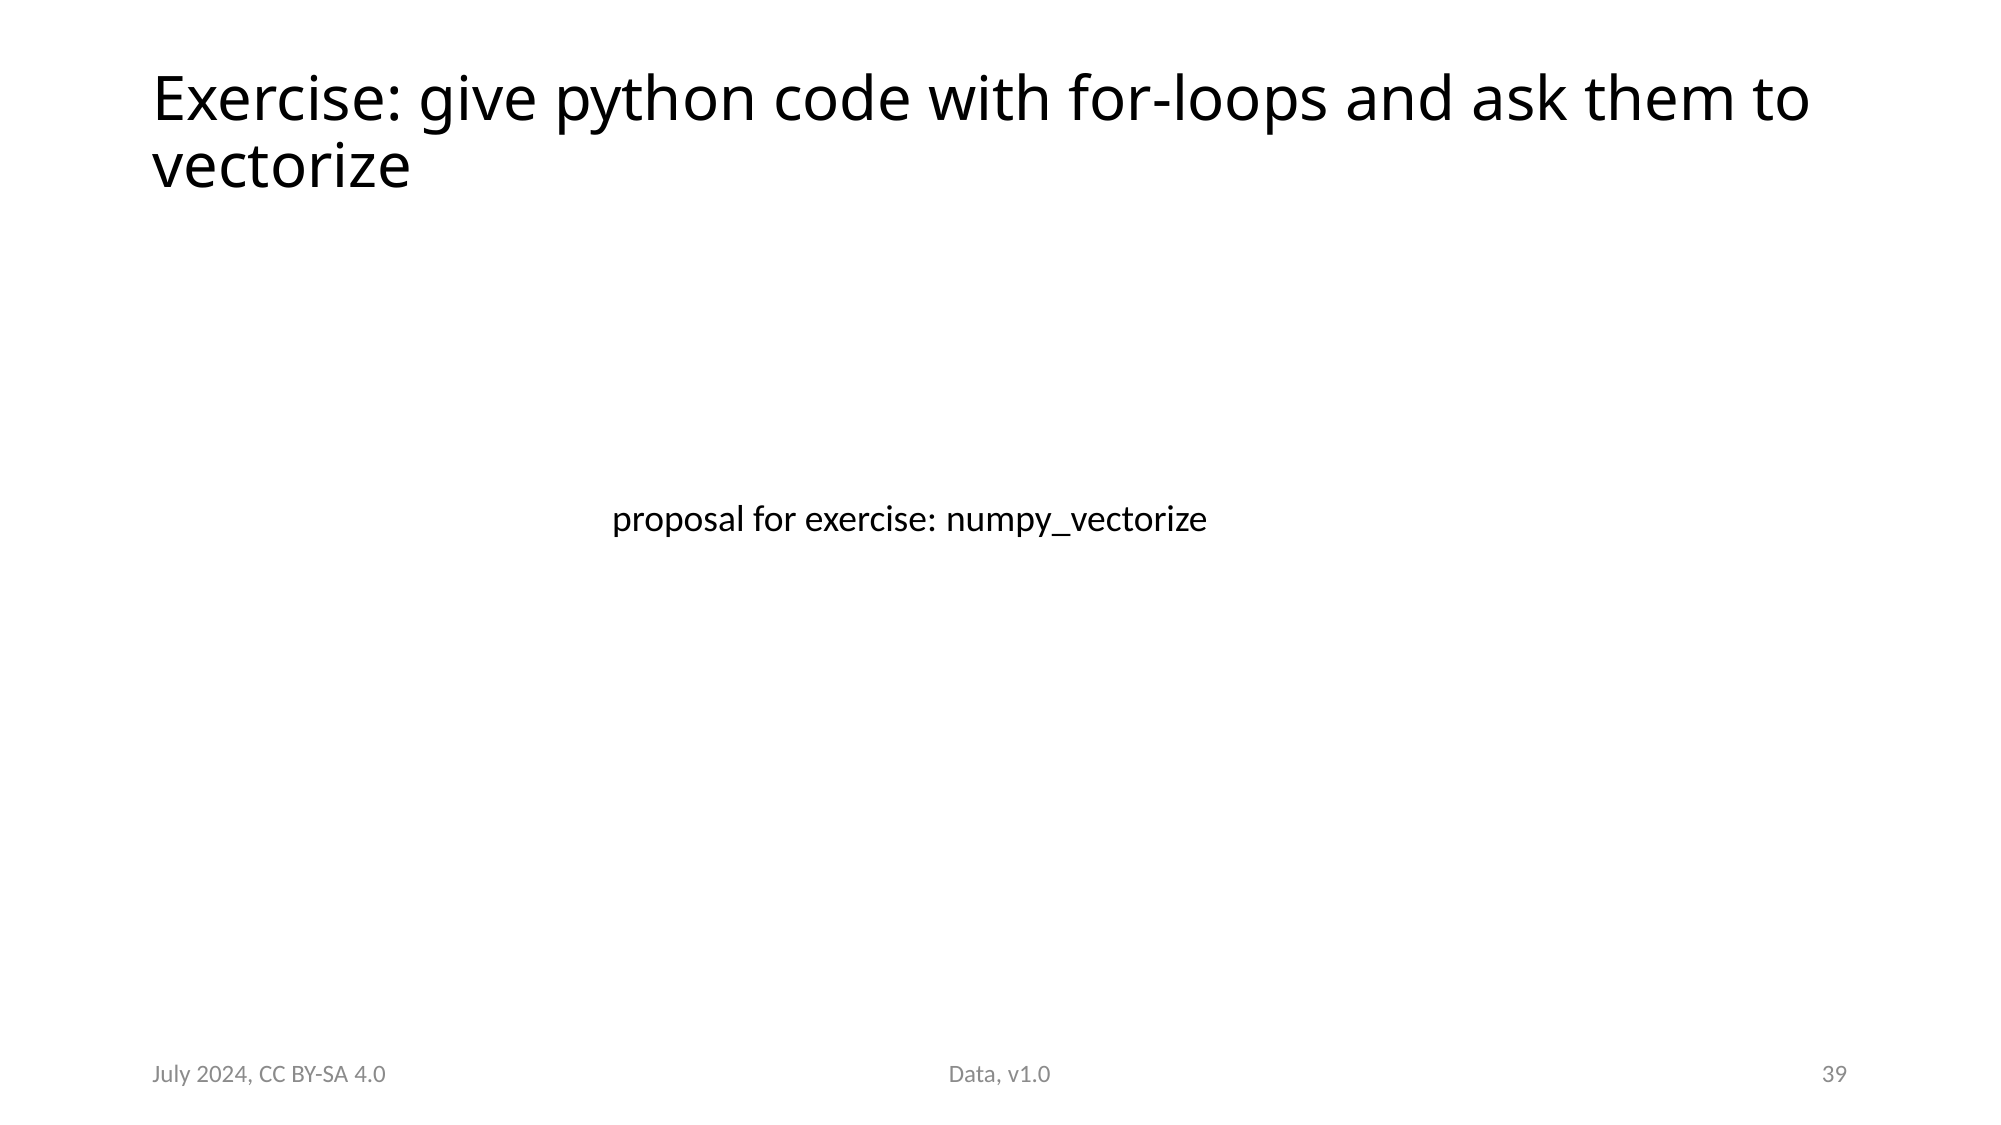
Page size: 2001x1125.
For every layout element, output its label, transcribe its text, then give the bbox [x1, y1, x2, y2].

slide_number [137, 1042, 588, 1103]
title Exercise: give python code with for-loops and ask them to vectorize [137, 59, 1863, 209]
text_box proposal for exercise: numpy_vectorize [597, 487, 1224, 547]
footer Data, v1.0 [662, 1042, 1338, 1103]
slide_number 39 [1412, 1042, 1863, 1103]
